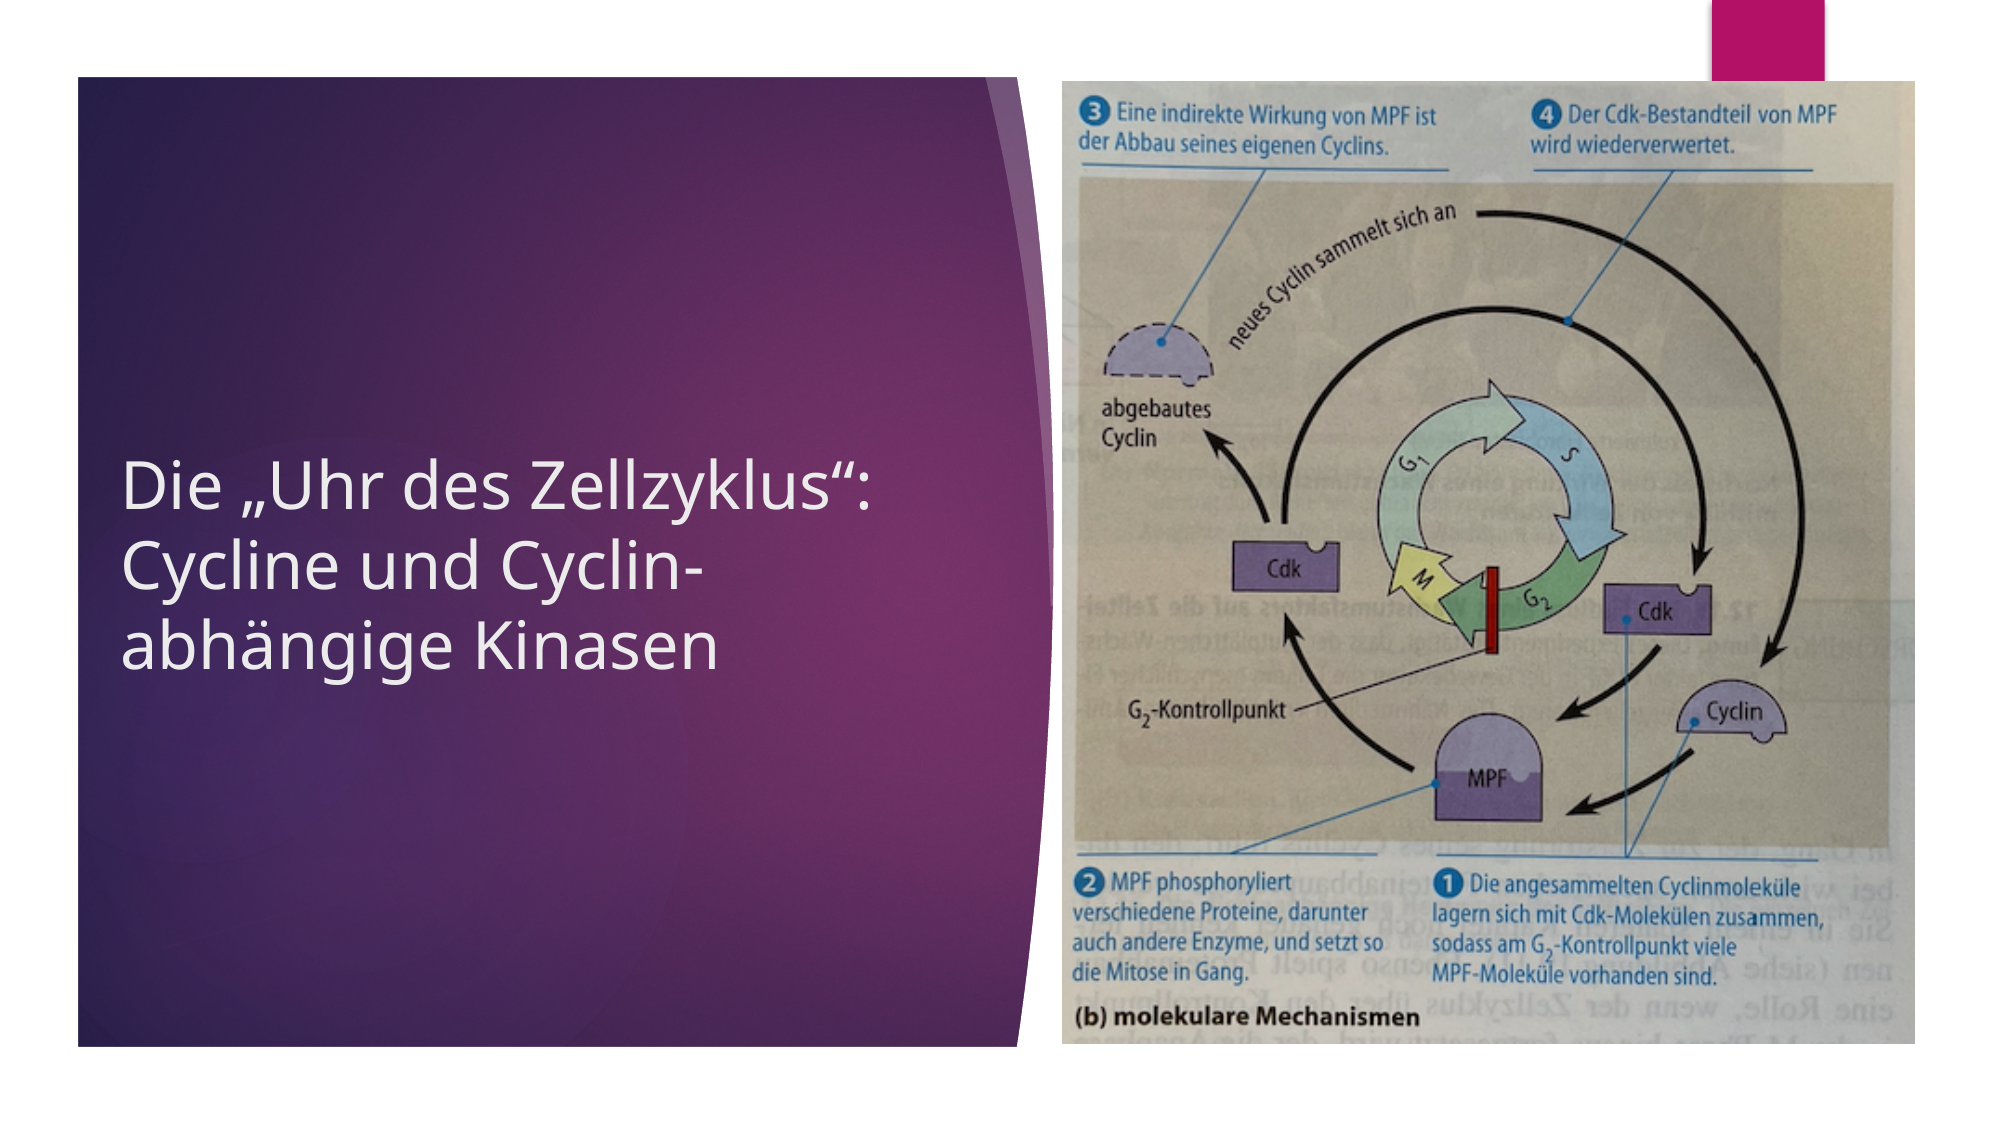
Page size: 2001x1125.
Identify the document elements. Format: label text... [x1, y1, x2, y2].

title Die „Uhr des Zellzyklus“: Cycline und Cyclin-abhängige Kinasen [105, 463, 1000, 662]
picture [1062, 80, 1915, 1045]
